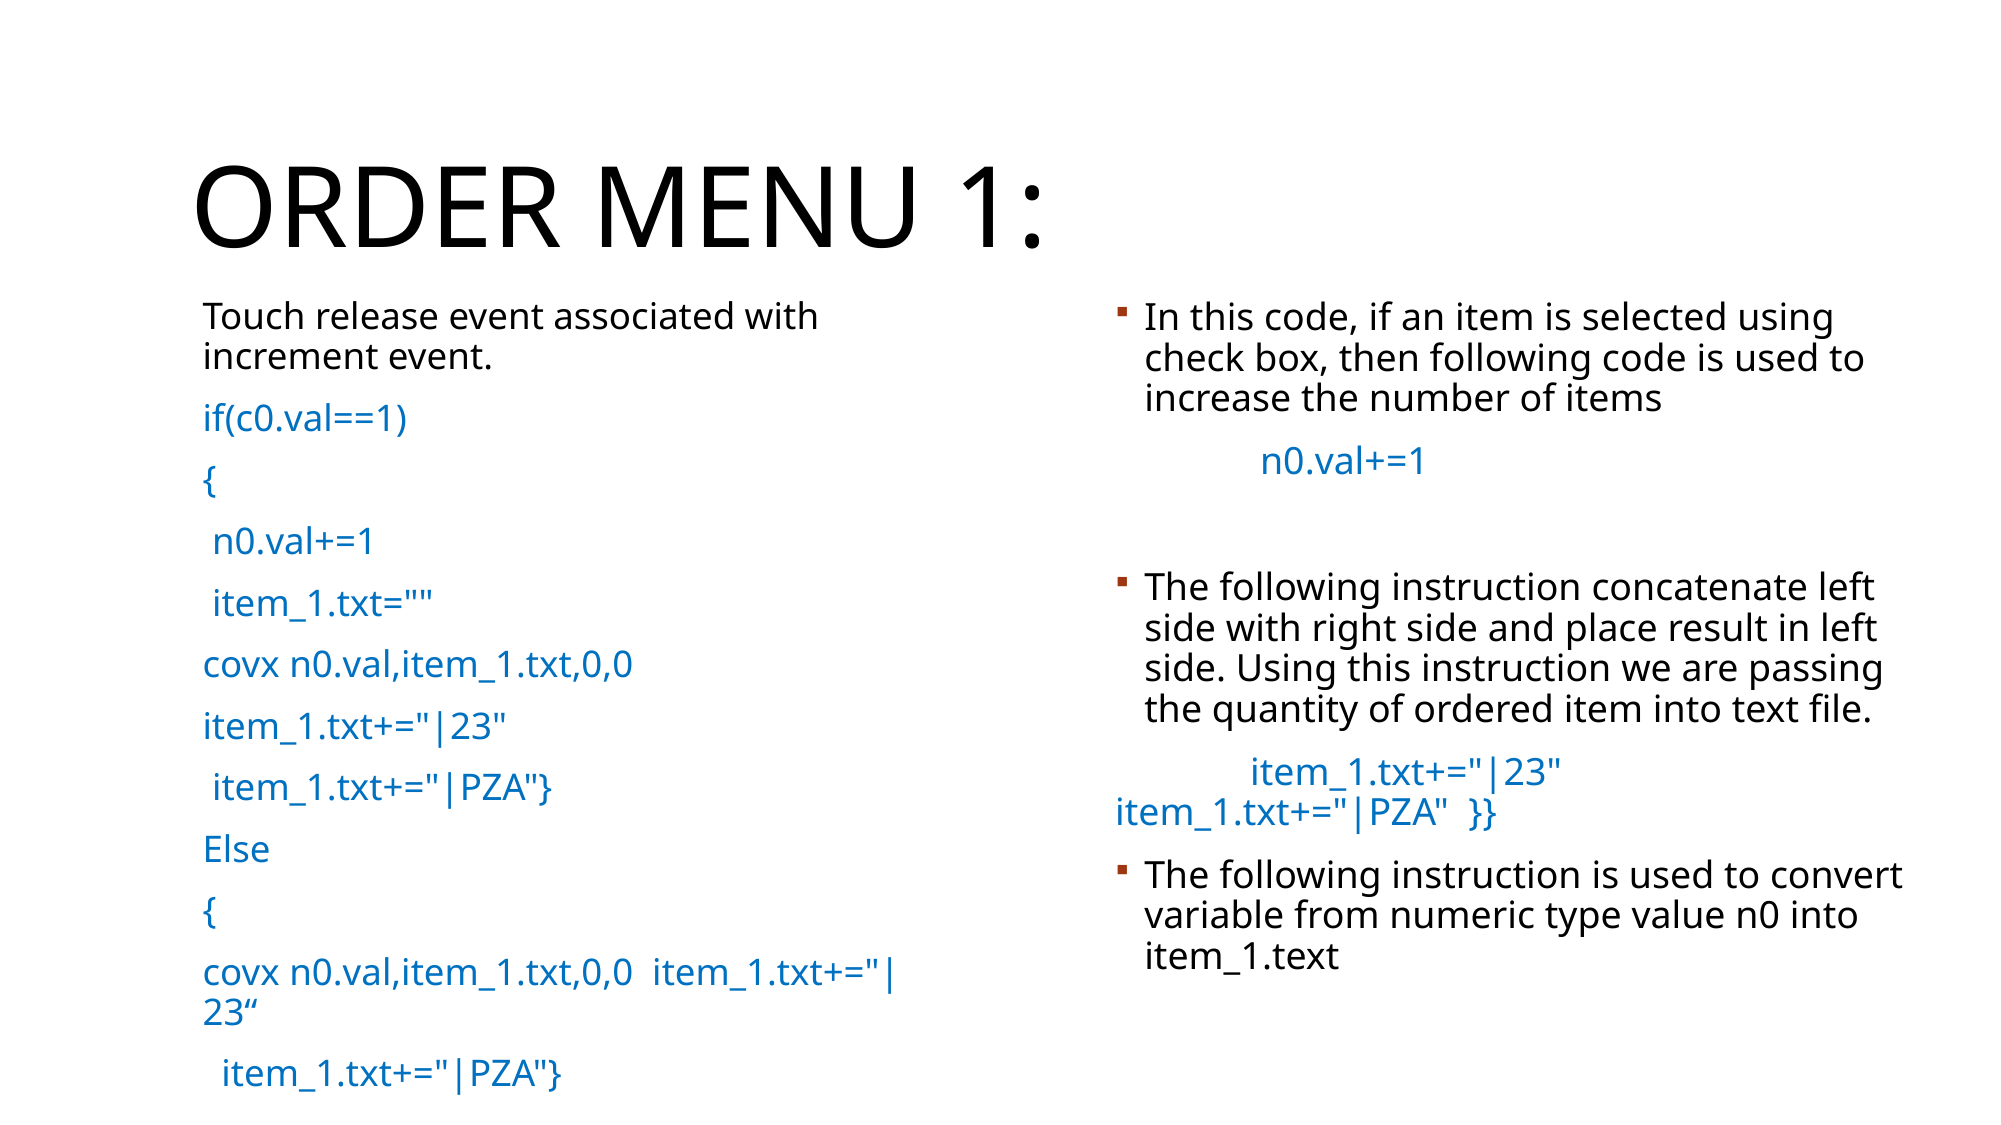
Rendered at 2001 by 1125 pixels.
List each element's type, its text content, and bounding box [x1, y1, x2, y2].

list Touch release event associated with increment event. if(c0.val==1) { n0.val+=1 item_1.txt="" covx n0.val,item_1.txt,0,0 item_1.txt+="|23" item_1.txt+="|PZA"} Else { covx n0.val,item_1.txt,0,0 item_1.txt+="|23“ item_1.txt+="|PZA"} [187, 290, 968, 1107]
list In this code, if an item is selected using check box, then following code is used to increase the number of items n0.val+=1 The following instruction concatenate left side with right side and place result in left side. Using this instruction we are passing the quantity of ordered item into text file. item_1.txt+="|23" item_1.txt+="|PZA" }} The following instruction is used to convert variable from numeric type value n0 into item_1.text [1100, 290, 1928, 1028]
title Order menu 1: [175, 79, 1826, 344]
